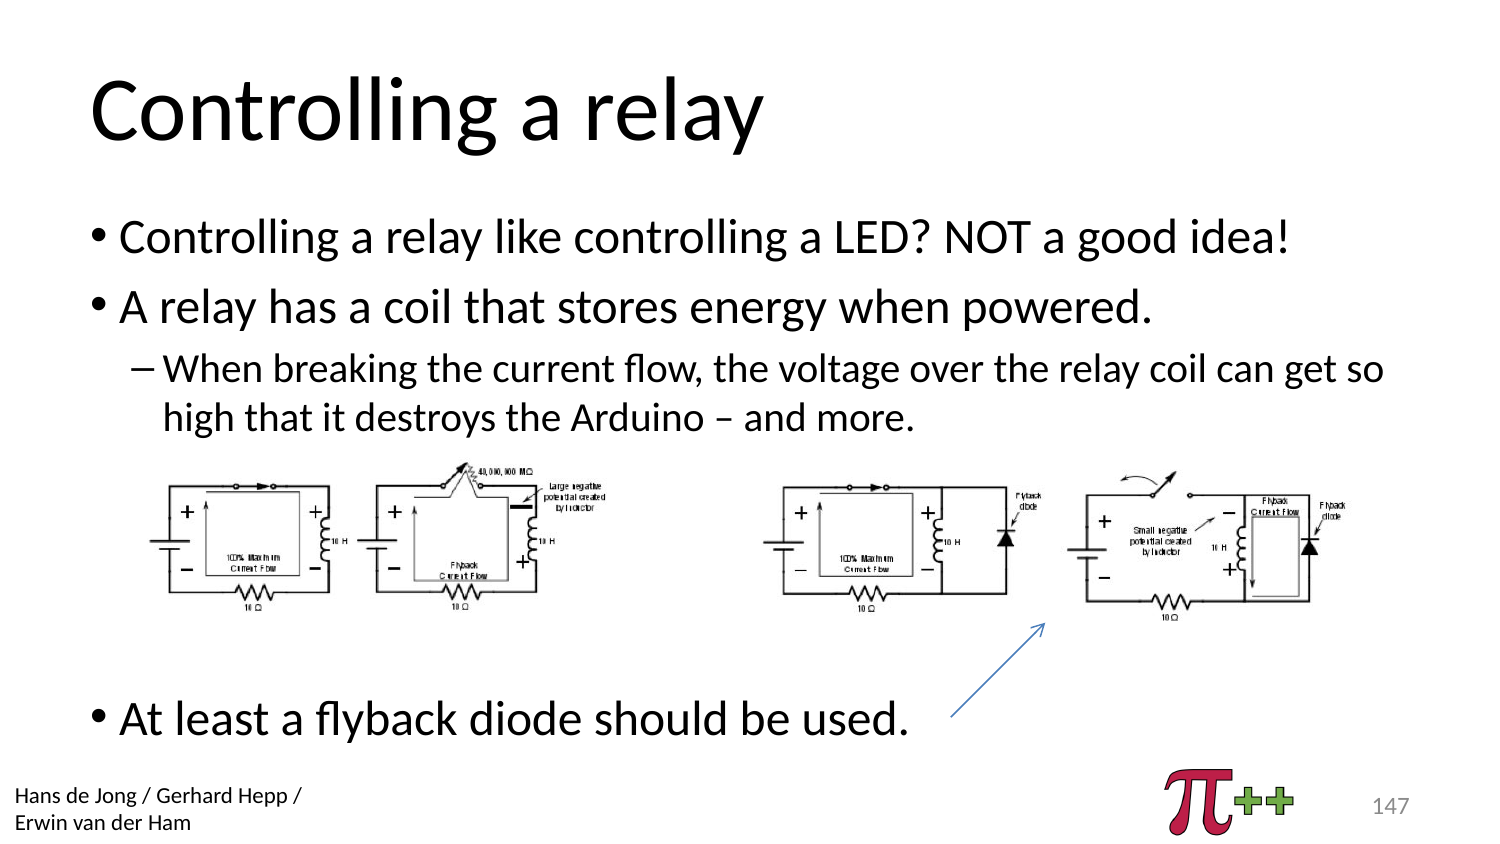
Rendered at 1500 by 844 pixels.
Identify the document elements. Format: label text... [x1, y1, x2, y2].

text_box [950, 622, 1046, 718]
title Controlling a relay [75, 33, 1425, 175]
slide_number 147 [1340, 782, 1425, 827]
picture [147, 456, 609, 620]
list Controlling a relay like controlling a LED? NOT a good idea! A relay has a coil that stores energy when powered. When breaking the current flow, the voltage over the relay coil can get so high that it destroys the Arduino – and more. At least a flyback diode should be used. [75, 196, 1425, 754]
picture [1163, 768, 1294, 836]
picture [761, 468, 1353, 621]
